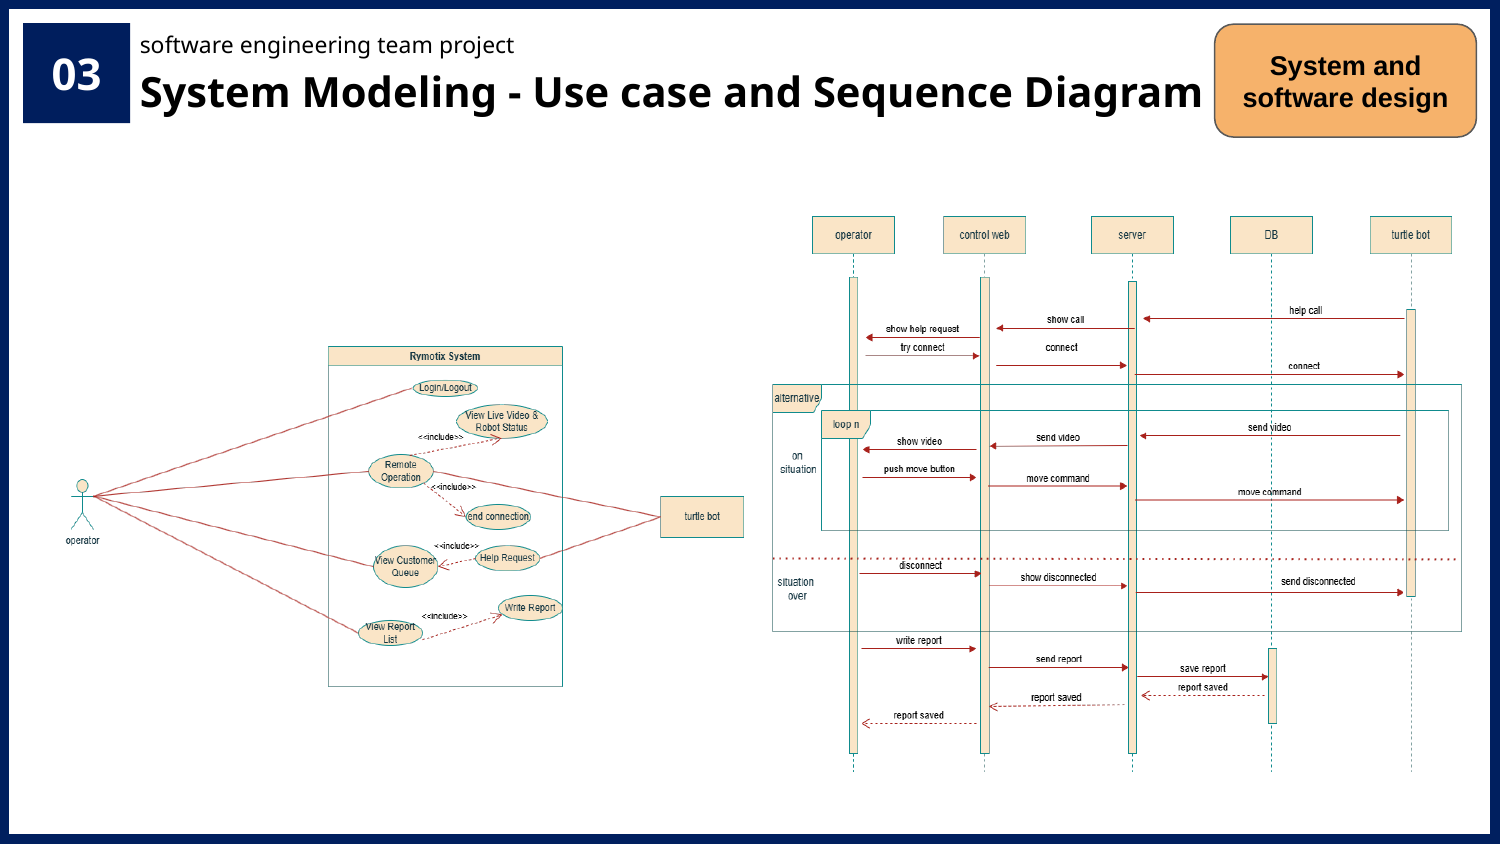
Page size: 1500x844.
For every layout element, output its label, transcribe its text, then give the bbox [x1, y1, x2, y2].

title System Modeling - Use case and Sequence Diagram [124, 63, 1214, 111]
title software engineering team project [124, 16, 1446, 63]
picture [768, 216, 1462, 772]
text_box System and software design [1214, 24, 1477, 138]
subtitle 03 [23, 54, 124, 93]
picture [64, 346, 744, 687]
